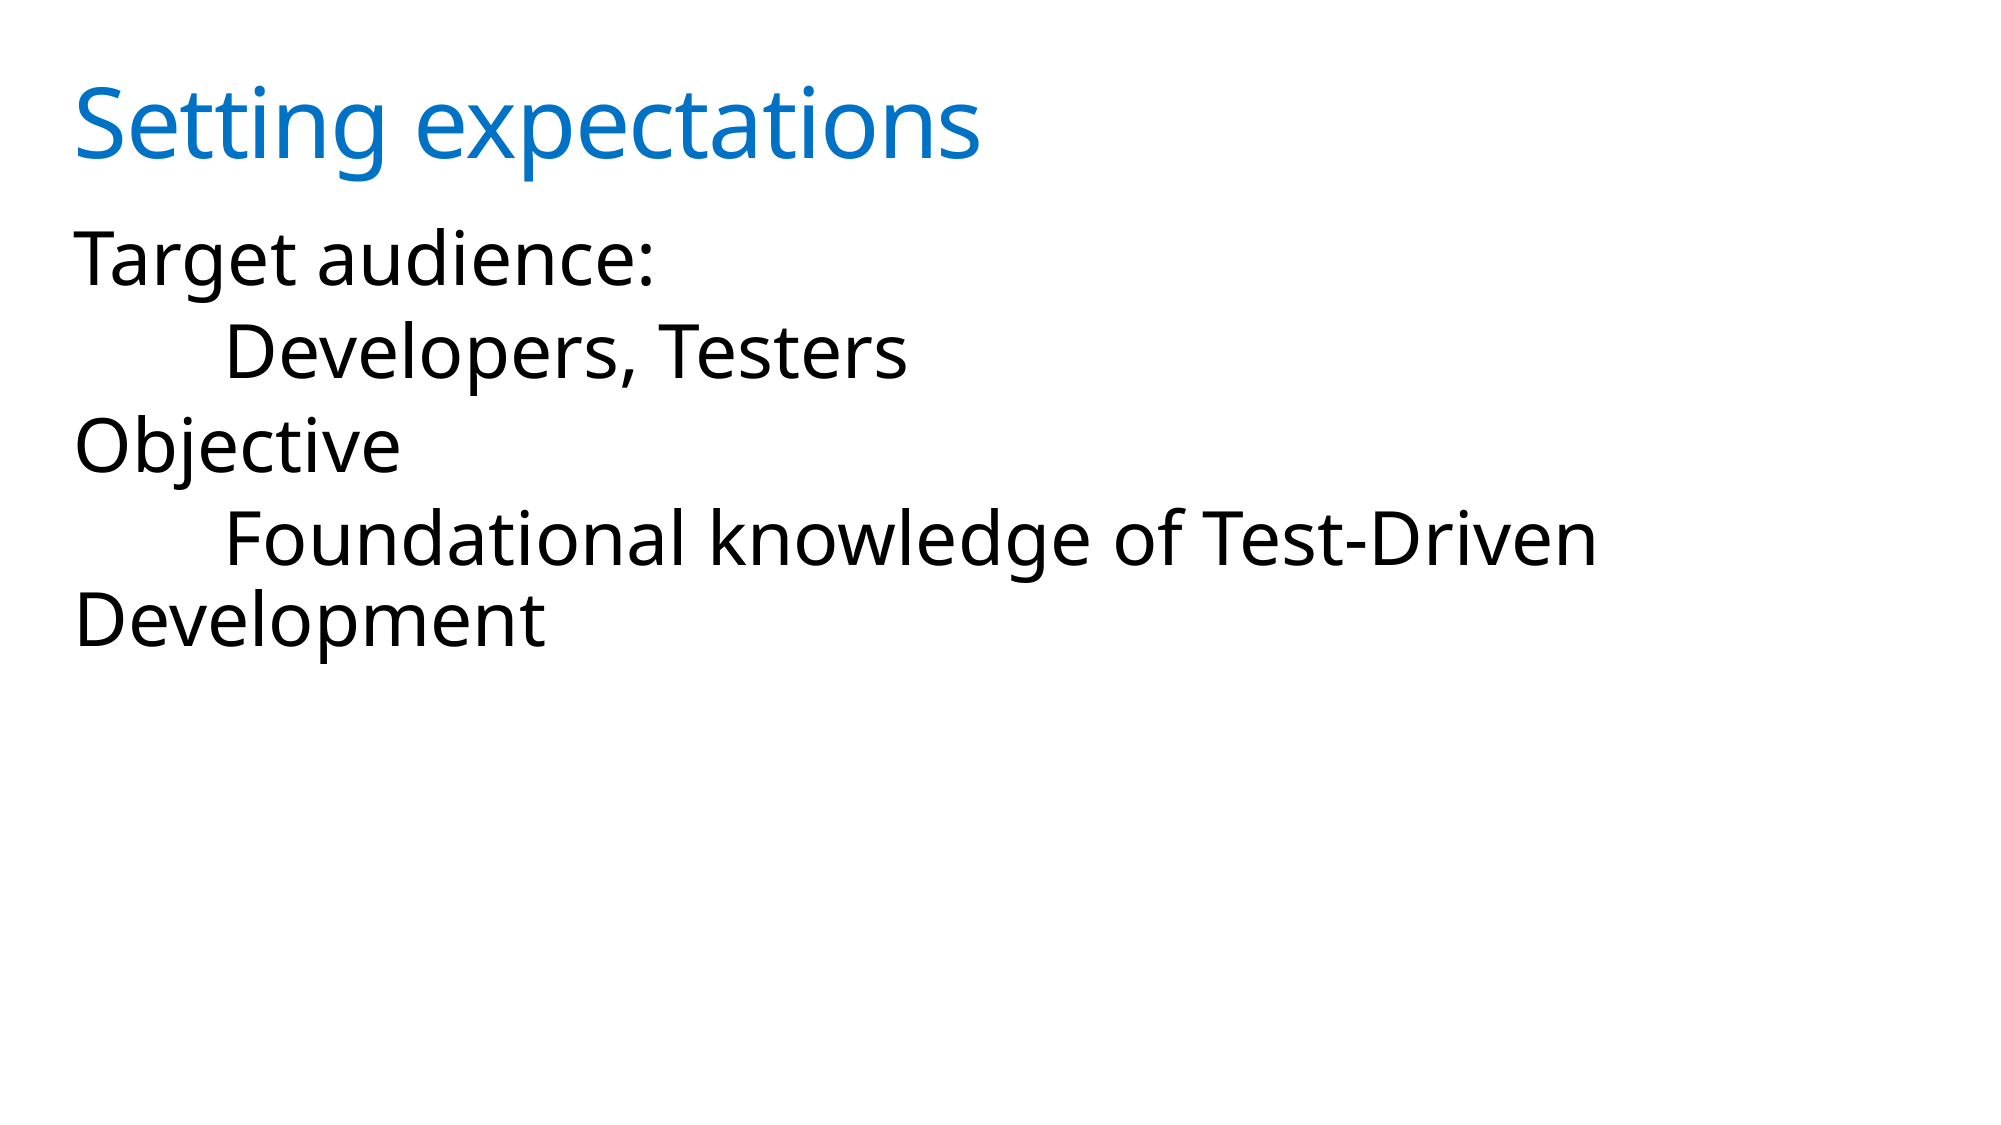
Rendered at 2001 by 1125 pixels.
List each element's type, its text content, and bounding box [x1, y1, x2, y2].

list Target audience: Developers, Testers Objective Foundational knowledge of Test-Driven Development [58, 206, 1942, 762]
title Setting expectations [58, 58, 1942, 206]
